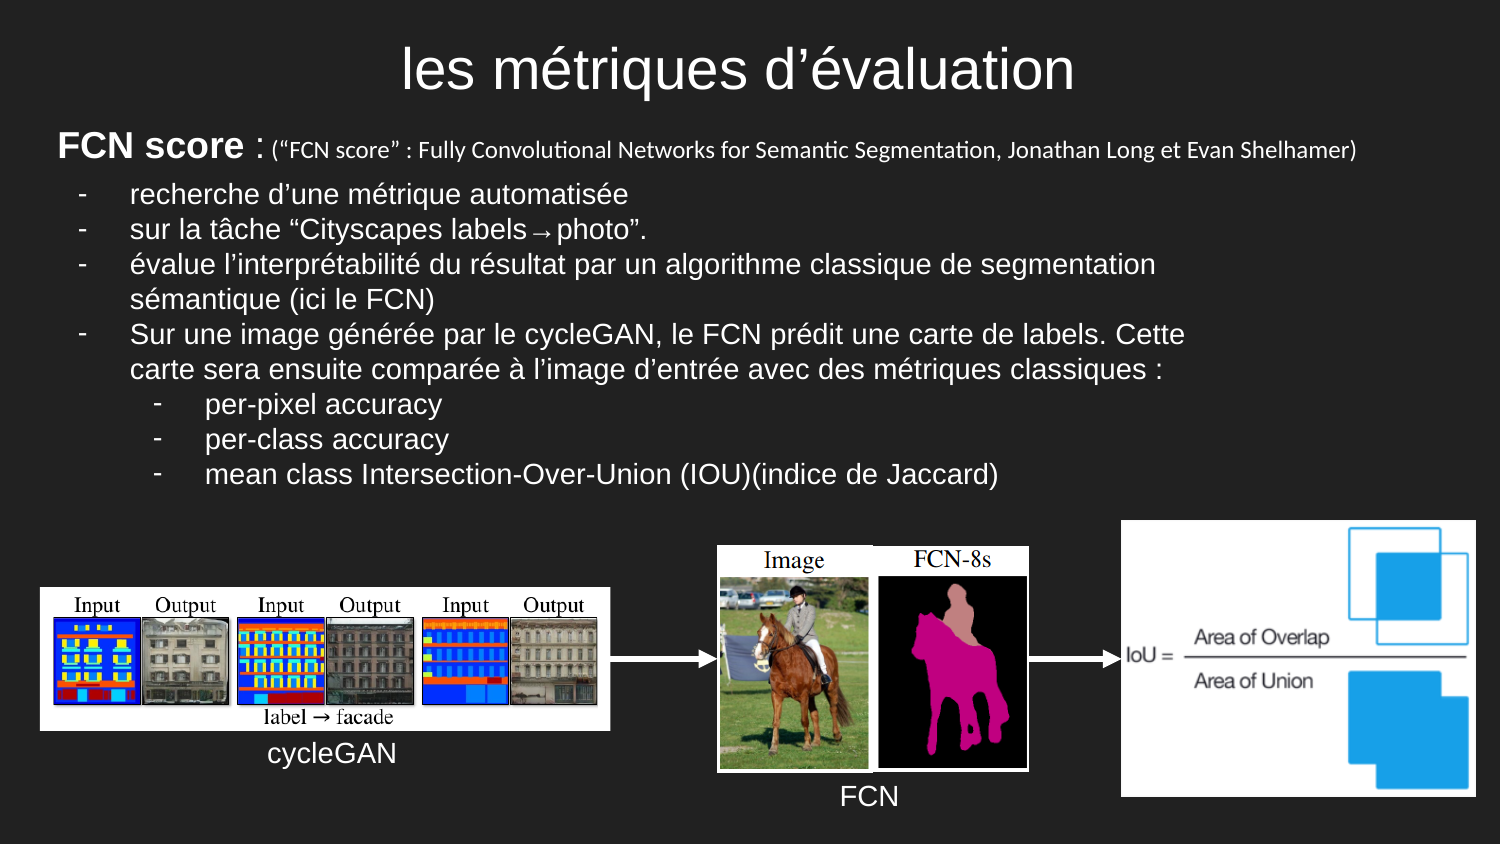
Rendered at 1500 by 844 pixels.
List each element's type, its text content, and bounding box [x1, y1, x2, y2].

picture [1121, 520, 1477, 798]
text_box recherche d’une métrique automatisée sur la tâche “Cityscapes labels→photo”. évalue l’interprétabilité du résultat par un algorithme classique de segmentation sémantique (ici le FCN) Sur une image générée par le cycleGAN, le FCN prédit une carte de labels. Cette carte sera ensuite comparée à l’image d’entrée avec des métriques classiques : per-pixel accuracy per-class accuracy mean class Intersection-Over-Union (IOU)(indice de Jaccard) [39, 160, 1261, 516]
picture [717, 544, 1029, 773]
picture [39, 587, 611, 731]
text_box cycleGAN [251, 740, 541, 758]
text_box FCN [824, 779, 939, 802]
text_box FCN score : (“FCN score” : Fully Convolutional Networks for Semantic Segmentation, Jonathan Long et Evan Shelhamer) [42, 106, 1500, 177]
subtitle les métriques d’évaluation [40, 16, 1438, 147]
